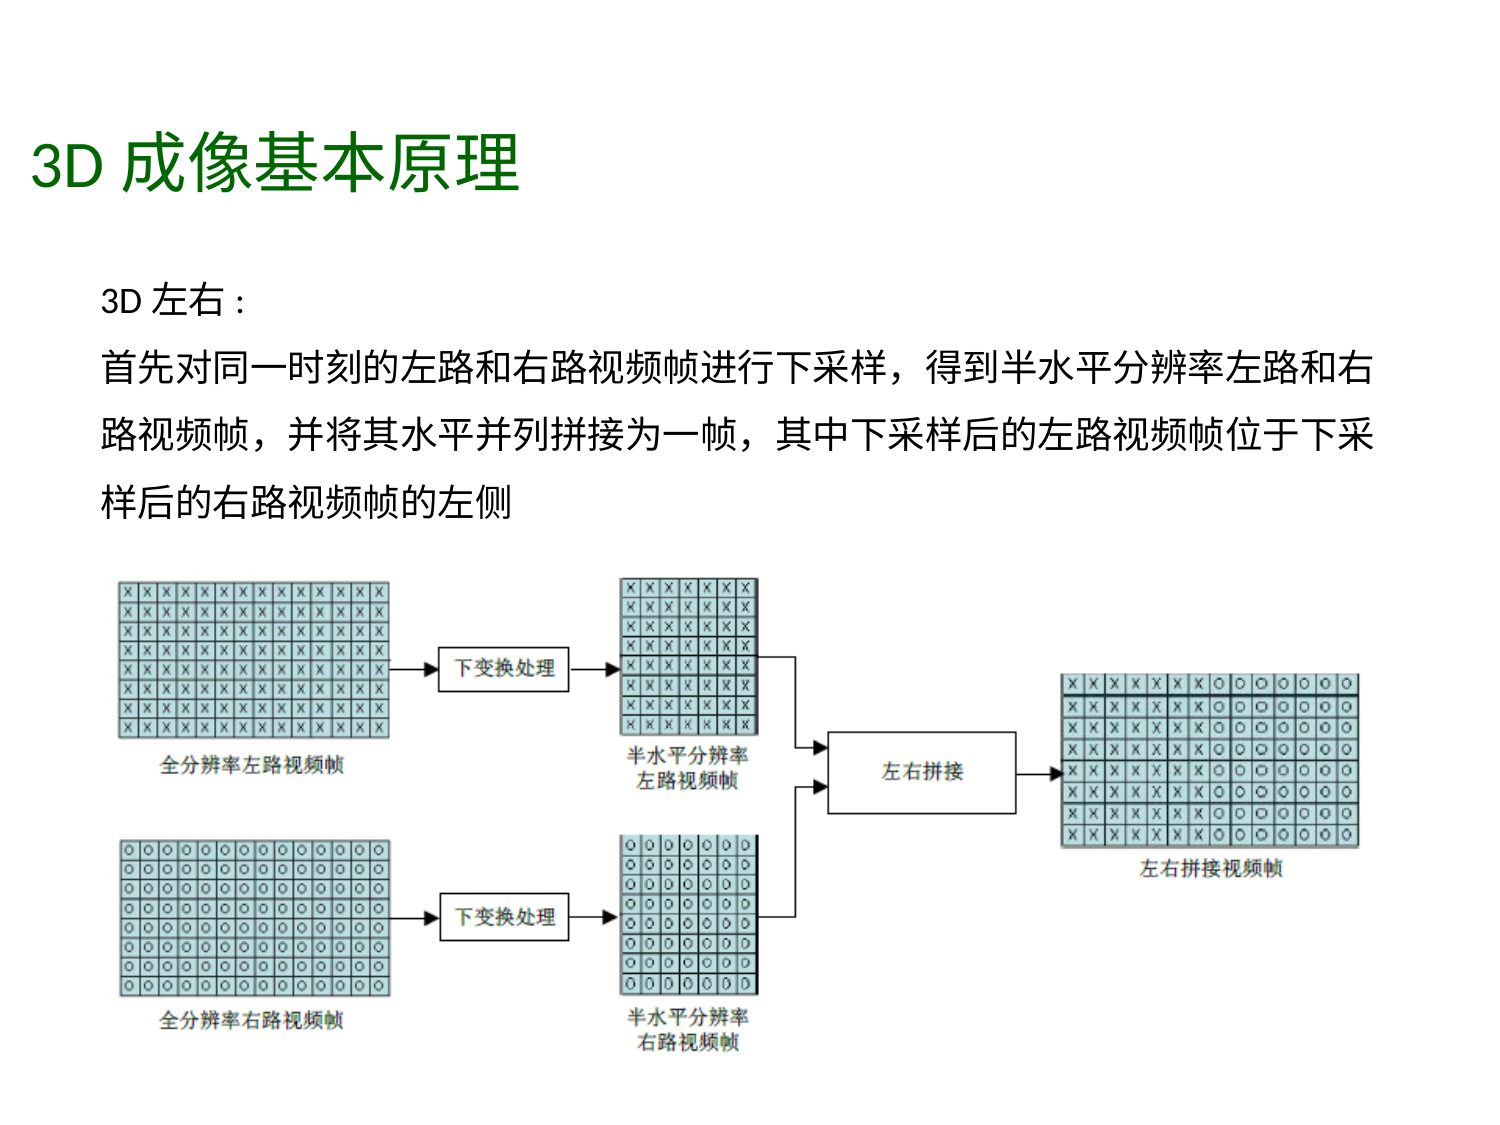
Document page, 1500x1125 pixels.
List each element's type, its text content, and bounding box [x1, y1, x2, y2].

text_box 3D左右: 首先对同一时刻的左路和右路视频帧进行下采样，得到半水平分辨率左路和右路视频帧，并将其水平并列拼接为一帧，其中下采样后的左路视频帧位于下采样后的右路视频帧的左侧 [82, 244, 1417, 533]
picture [52, 550, 1447, 1070]
text_box 3D成像基本原理 [12, 112, 669, 210]
